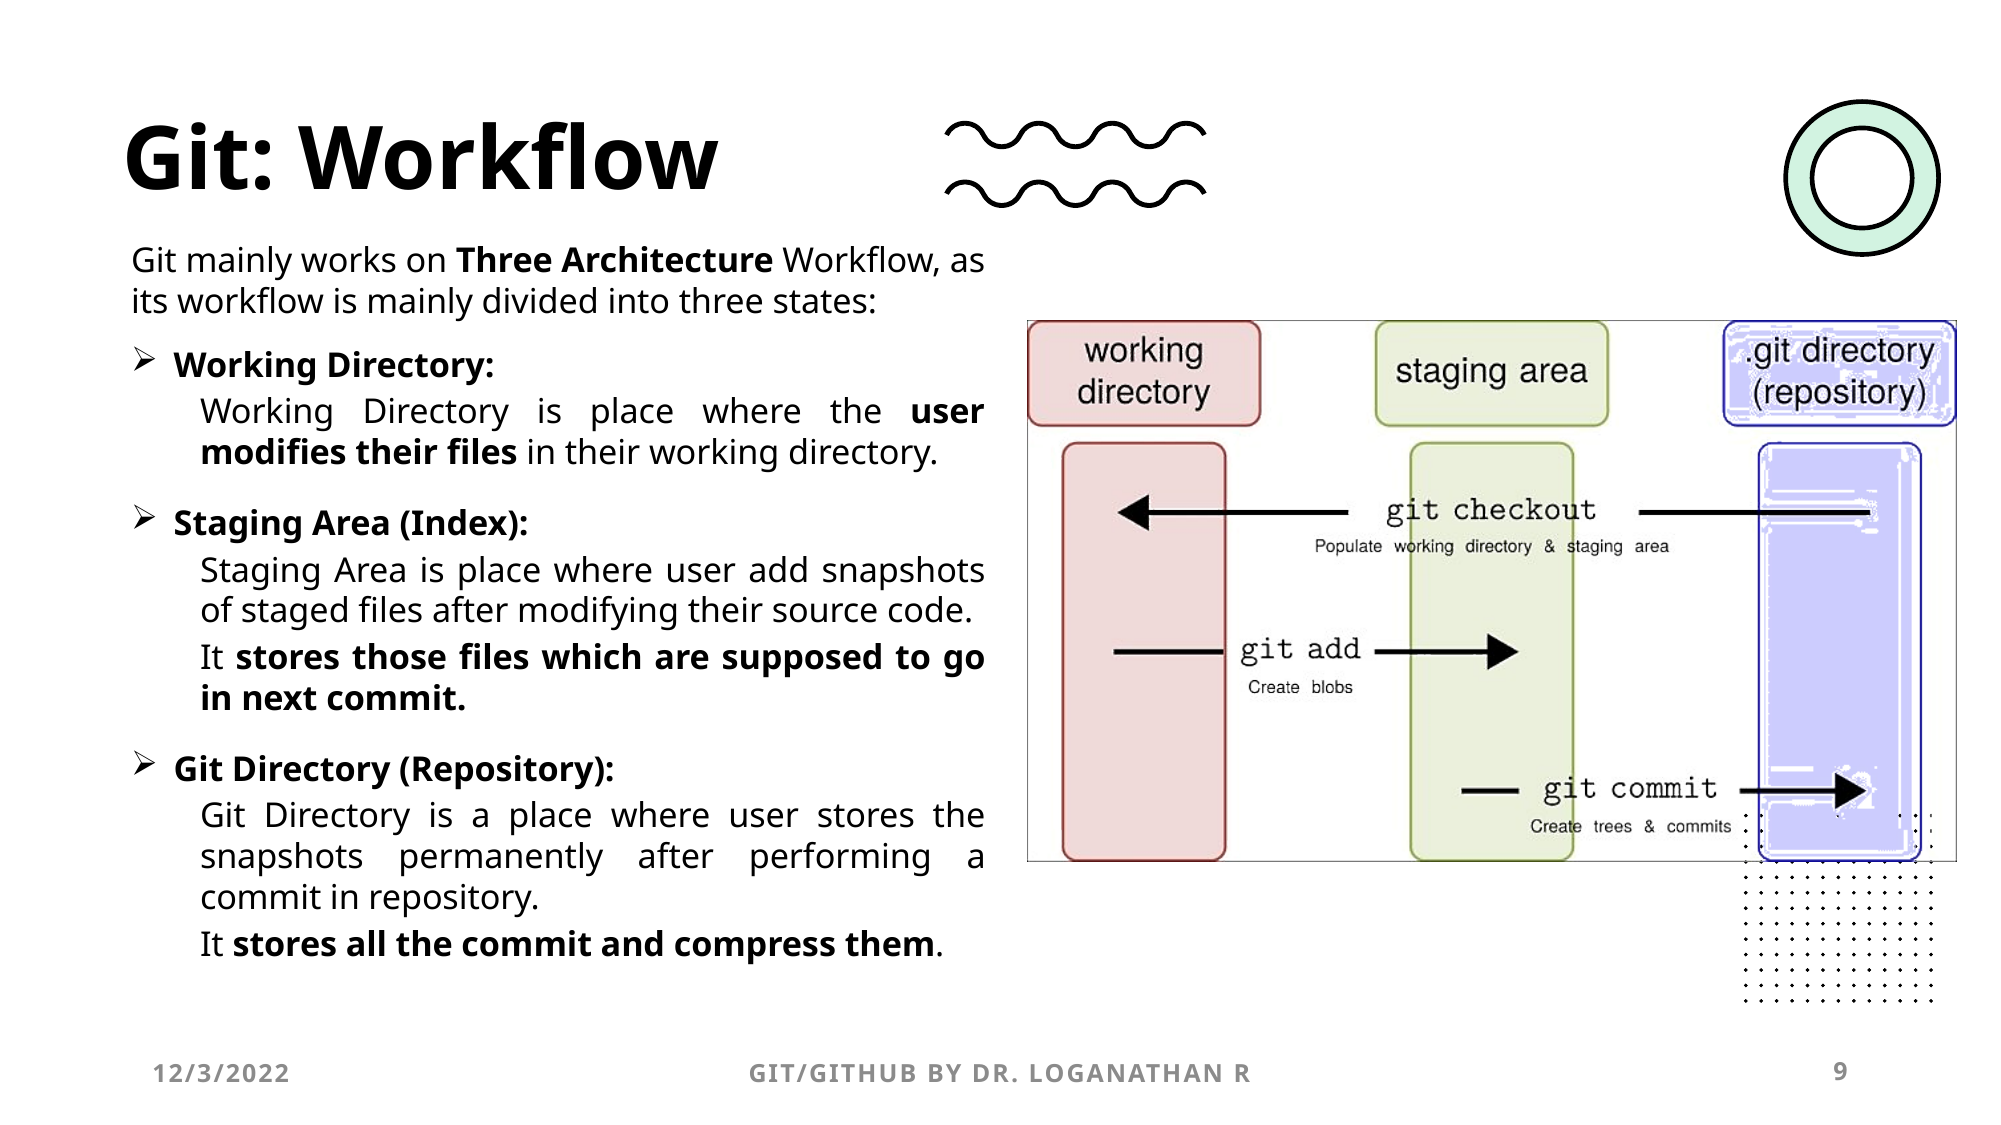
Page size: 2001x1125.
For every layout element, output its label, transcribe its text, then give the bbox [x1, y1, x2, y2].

footer Git/GitHub by Dr. Loganathan R [662, 1042, 1338, 1103]
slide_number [137, 1042, 588, 1103]
list Git mainly works on Three Architecture Workflow, as its workflow is mainly divided into three states: Working Directory: Working Directory is place where the user modifies their files in their working directory. Staging Area (Index): Staging Area is place where user add snapshots of staged files after modifying their source code. It stores those files which are supposed to go in next commit. Git Directory (Repository): Git Directory is a place where user stores the snapshots permanently after performing a commit in repository. It stores all the commit and compress them. [116, 230, 1000, 994]
slide_number 9 [1412, 1042, 1863, 1103]
picture [1027, 320, 1957, 862]
title Git: Workflow [107, 80, 743, 216]
